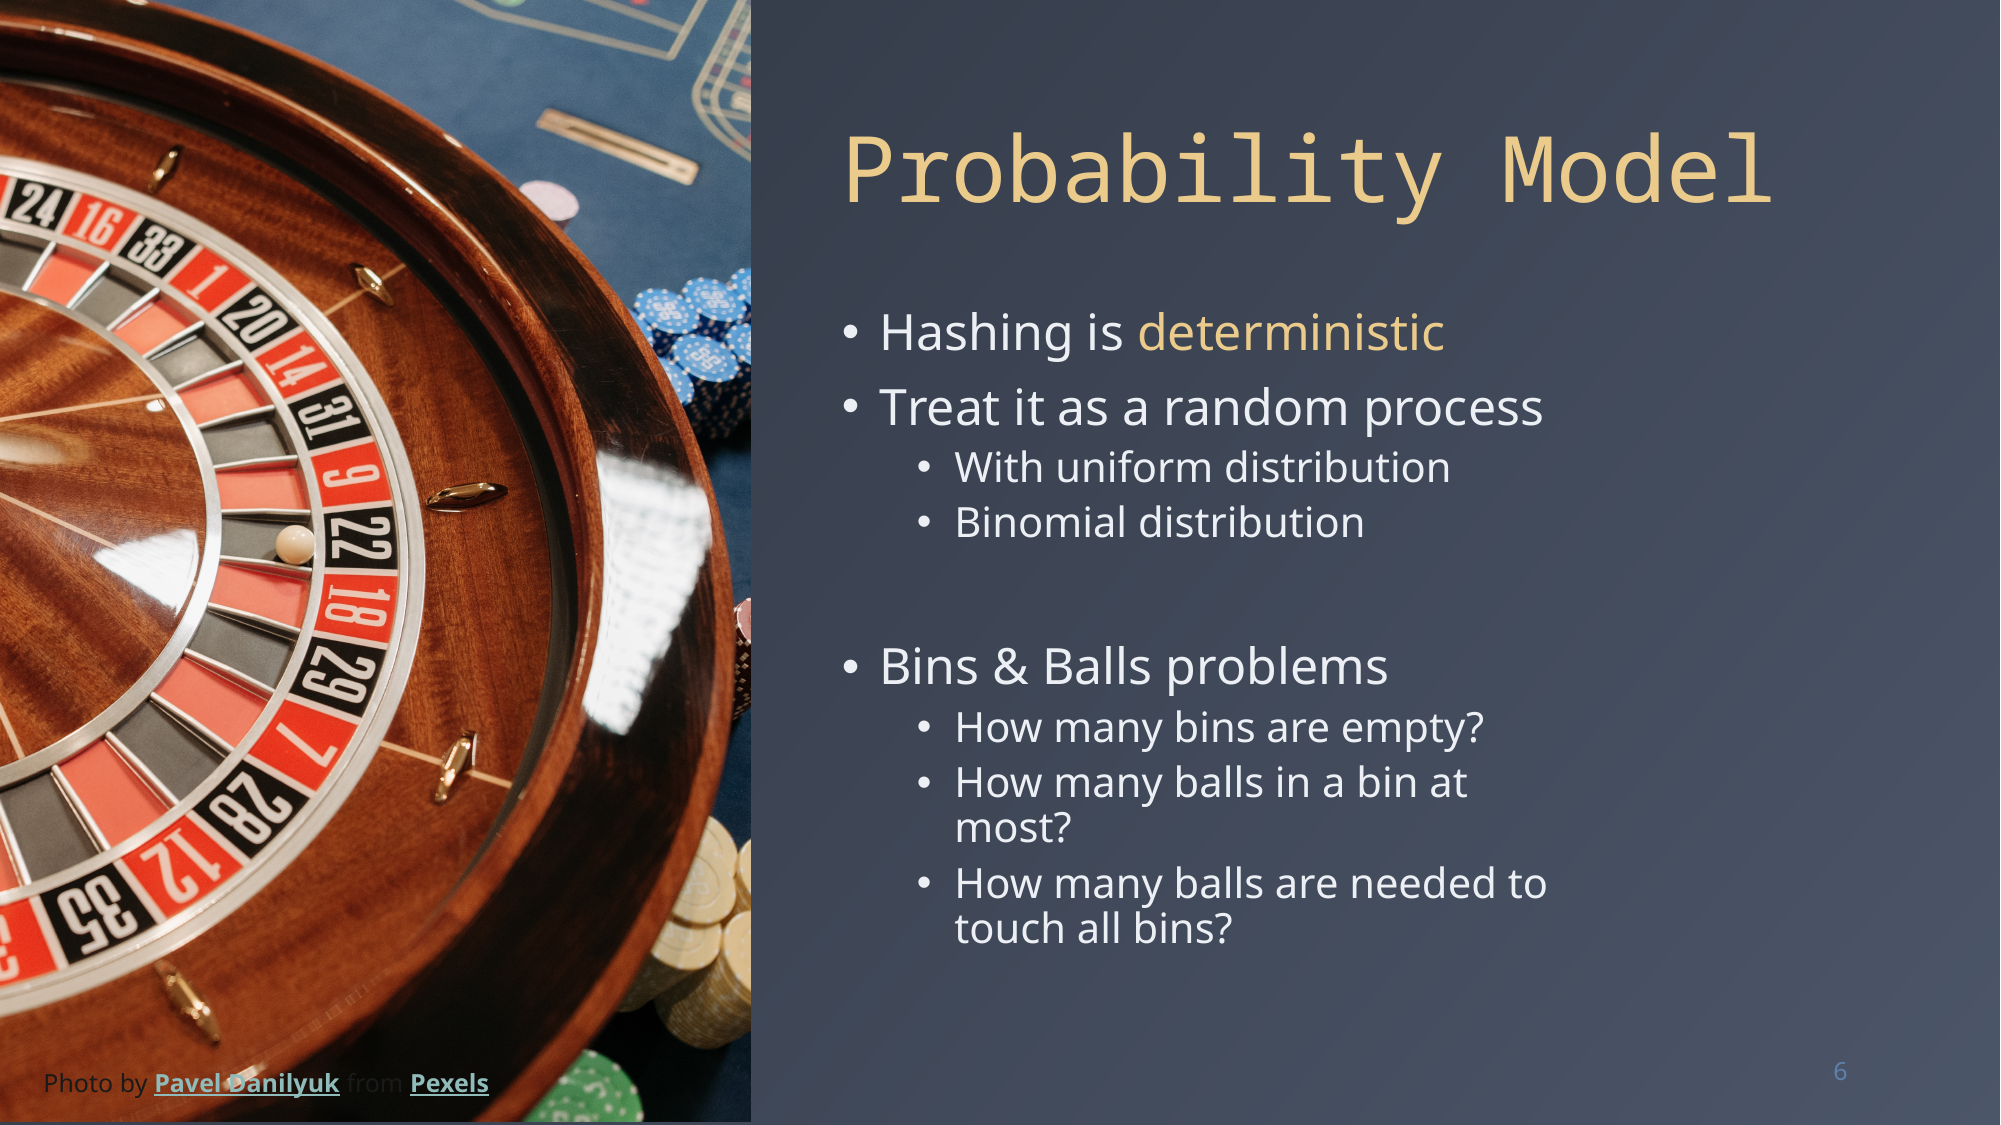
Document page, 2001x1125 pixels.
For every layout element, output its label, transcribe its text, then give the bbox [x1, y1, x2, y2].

list Hashing is deterministic Treat it as a random process With uniform distribution Binomial distribution Bins & Balls problems How many bins are empty? How many balls in a bin at most? How many balls are needed to touch all bins? [826, 299, 1567, 1014]
title Probability Model [826, 26, 2000, 230]
picture [0, 0, 751, 1122]
slide_number 6 [1738, 1042, 1863, 1103]
